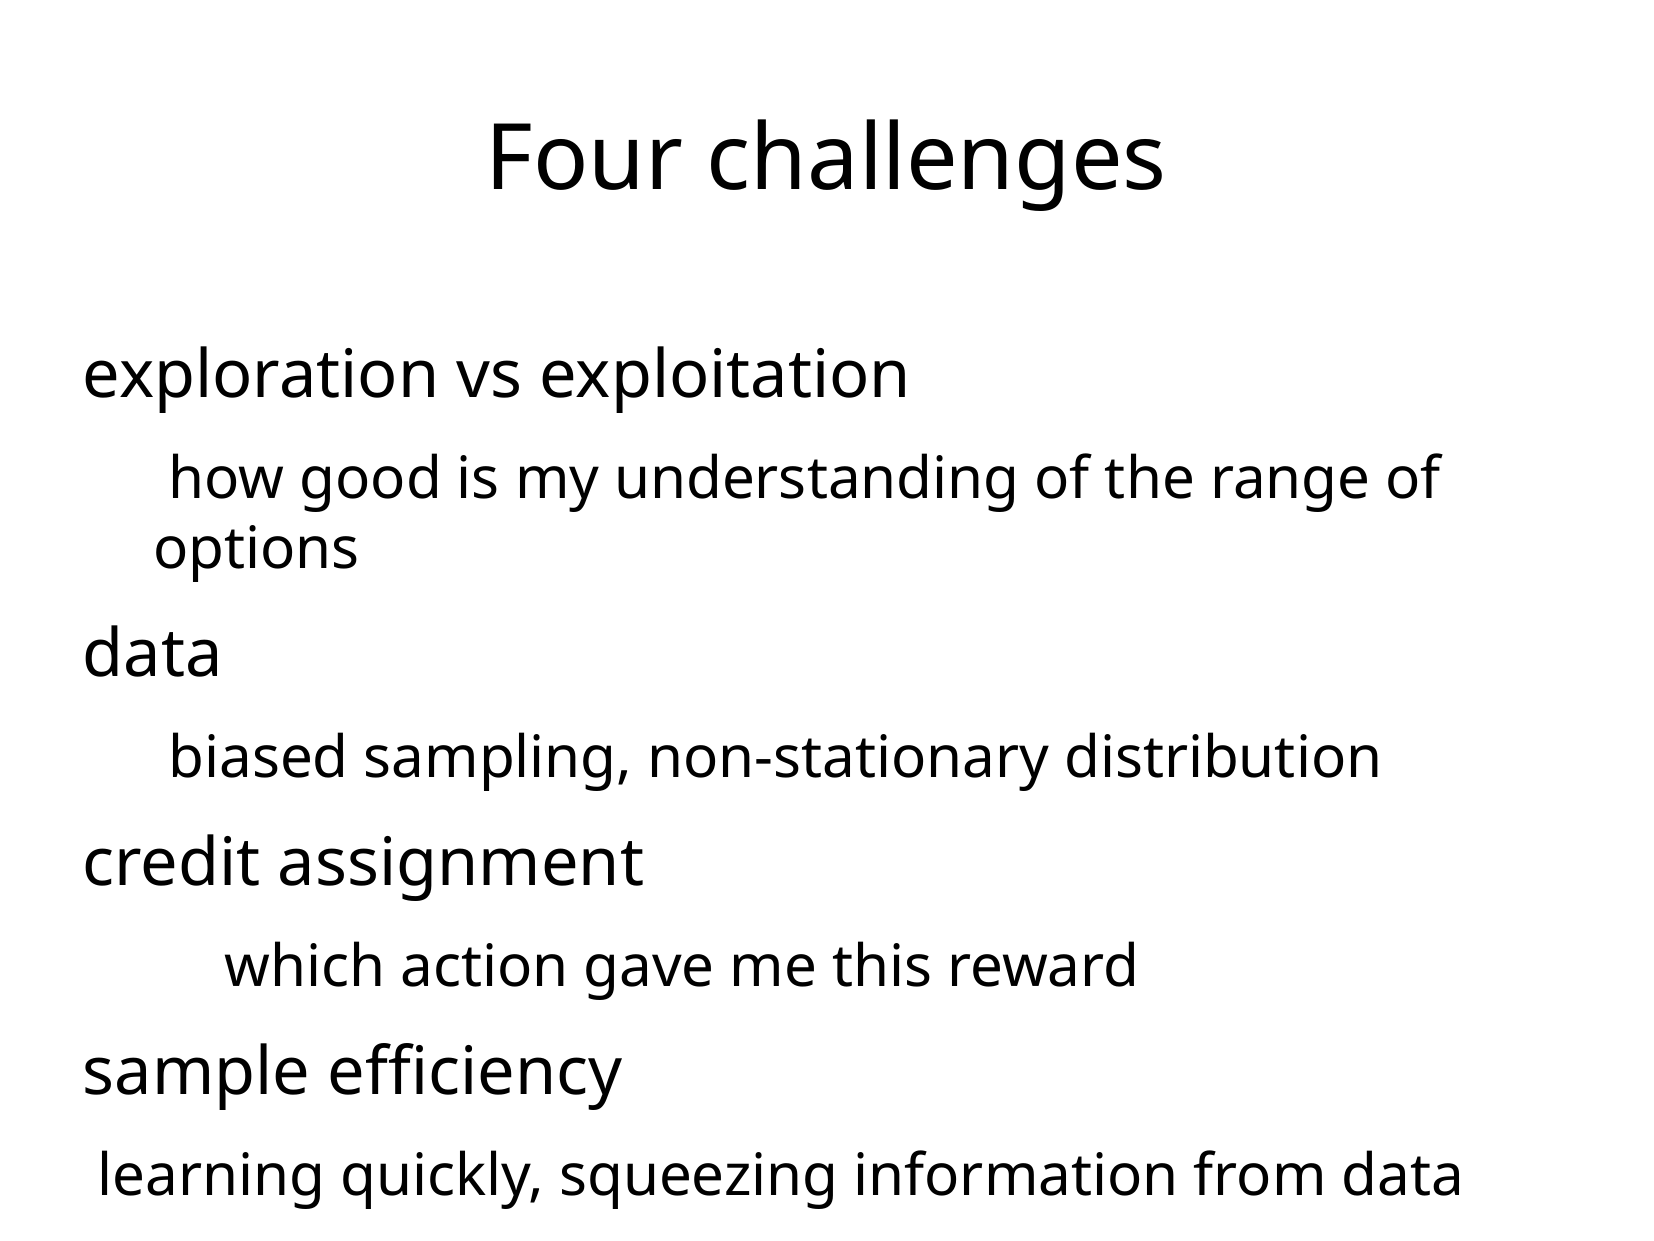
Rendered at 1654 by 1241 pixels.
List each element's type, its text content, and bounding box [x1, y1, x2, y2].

list exploration vs exploitation how good is my understanding of the range of options data biased sampling, non-stationary distribution credit assignment which action gave me this reward sample efficiency learning quickly, squeezing information from data [82, 330, 1571, 1182]
title Four challenges [82, 49, 1571, 257]
